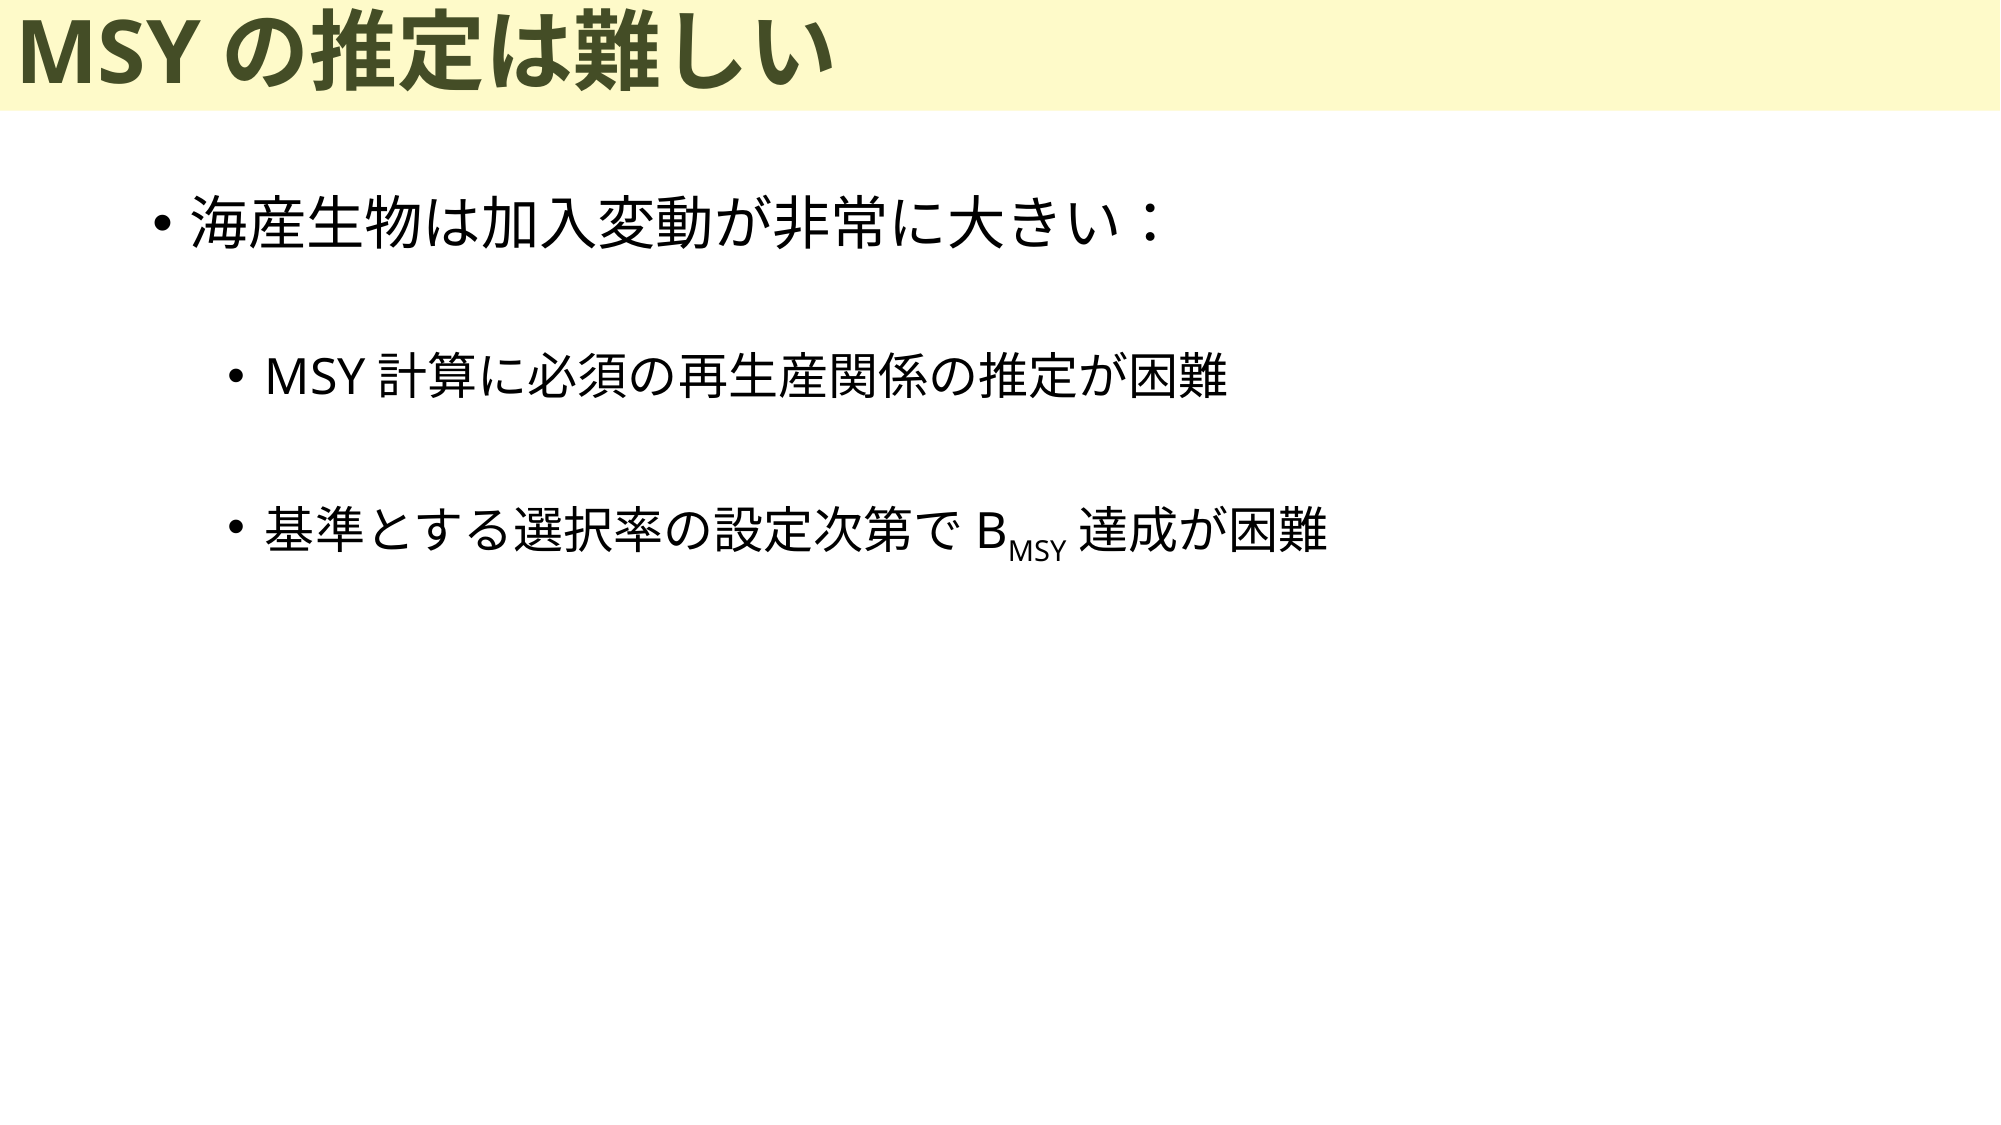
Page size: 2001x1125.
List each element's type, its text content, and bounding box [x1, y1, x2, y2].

list 海産生物は加入変動が非常に大きい： MSY計算に必須の再生産関係の推定が困難 基準とする選択率の設定次第でBMSY達成が困難 [137, 186, 1863, 1014]
title MSYの推定は難しい [0, 0, 2000, 111]
